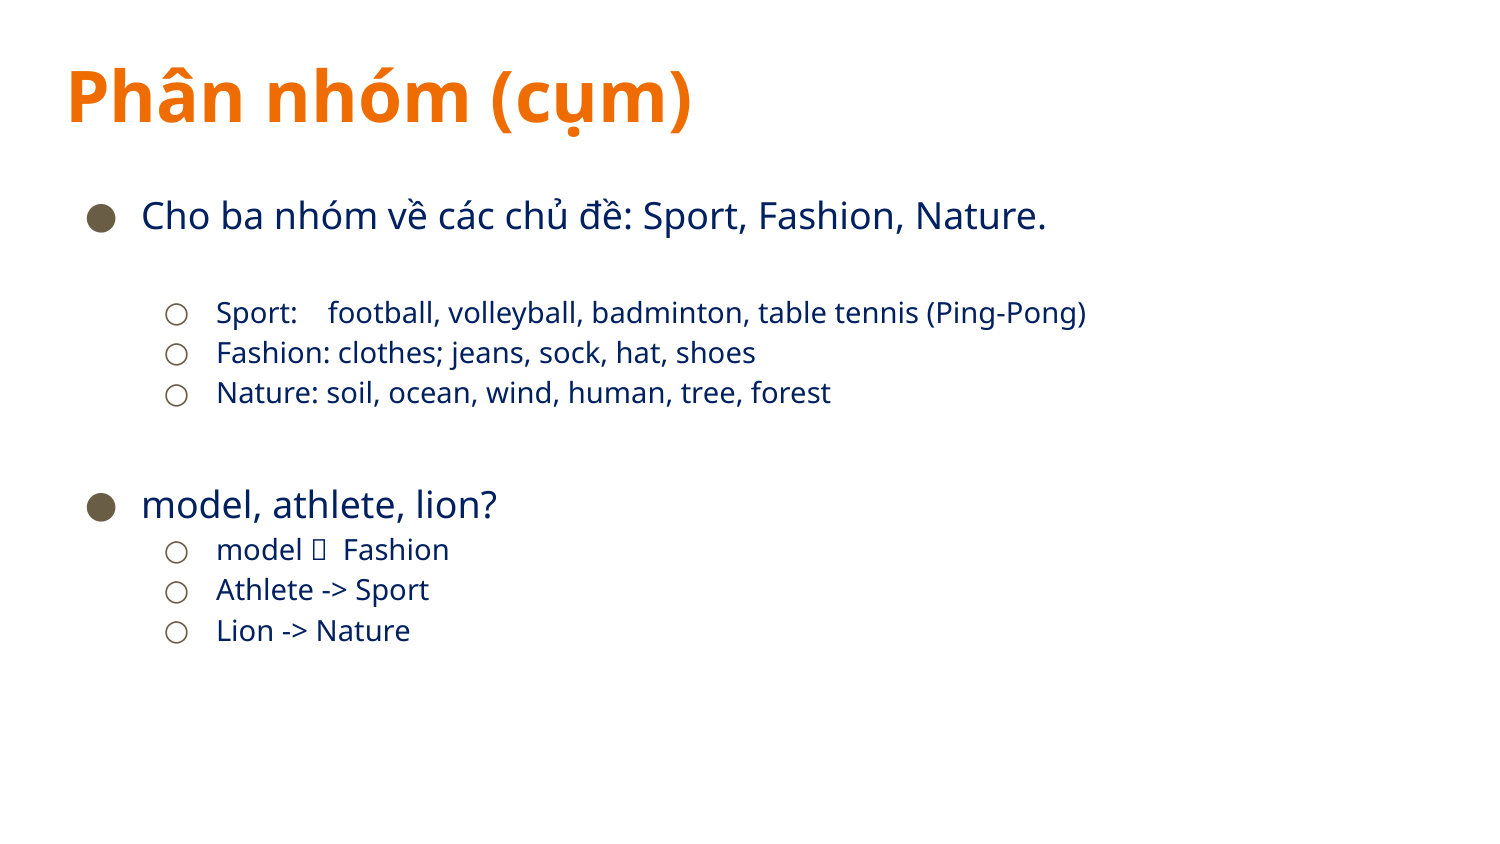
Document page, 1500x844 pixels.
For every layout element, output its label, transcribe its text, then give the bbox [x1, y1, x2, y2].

list Cho ba nhóm về các chủ đề: Sport, Fashion, Nature. Sport: football, volleyball, badminton, table tennis (Ping-Pong) Fashion: clothes; jeans, sock, hat, shoes Nature: soil, ocean, wind, human, tree, forest model, athlete, lion? model  Fashion Athlete -> Sport Lion -> Nature [51, 170, 1449, 750]
title Phân nhóm (cụm) [50, 36, 1448, 153]
